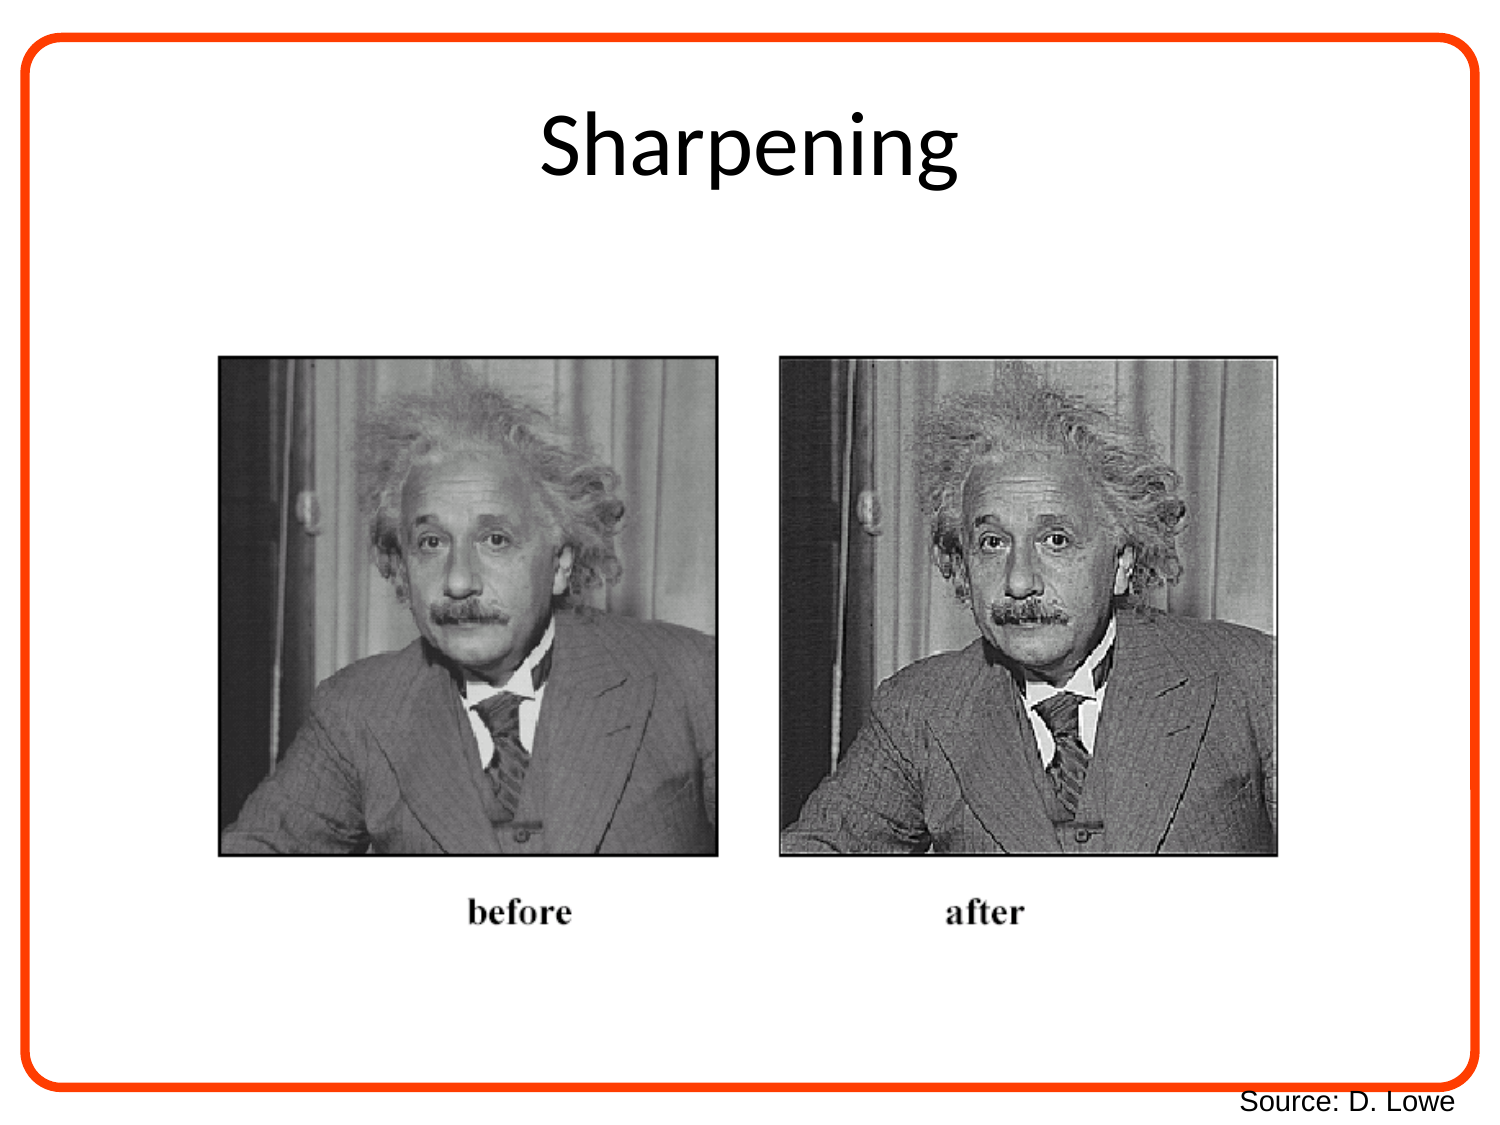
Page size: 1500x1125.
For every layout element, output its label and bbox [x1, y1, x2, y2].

title [75, 45, 1425, 233]
text_box [1224, 1074, 1471, 1125]
picture [124, 274, 1370, 990]
